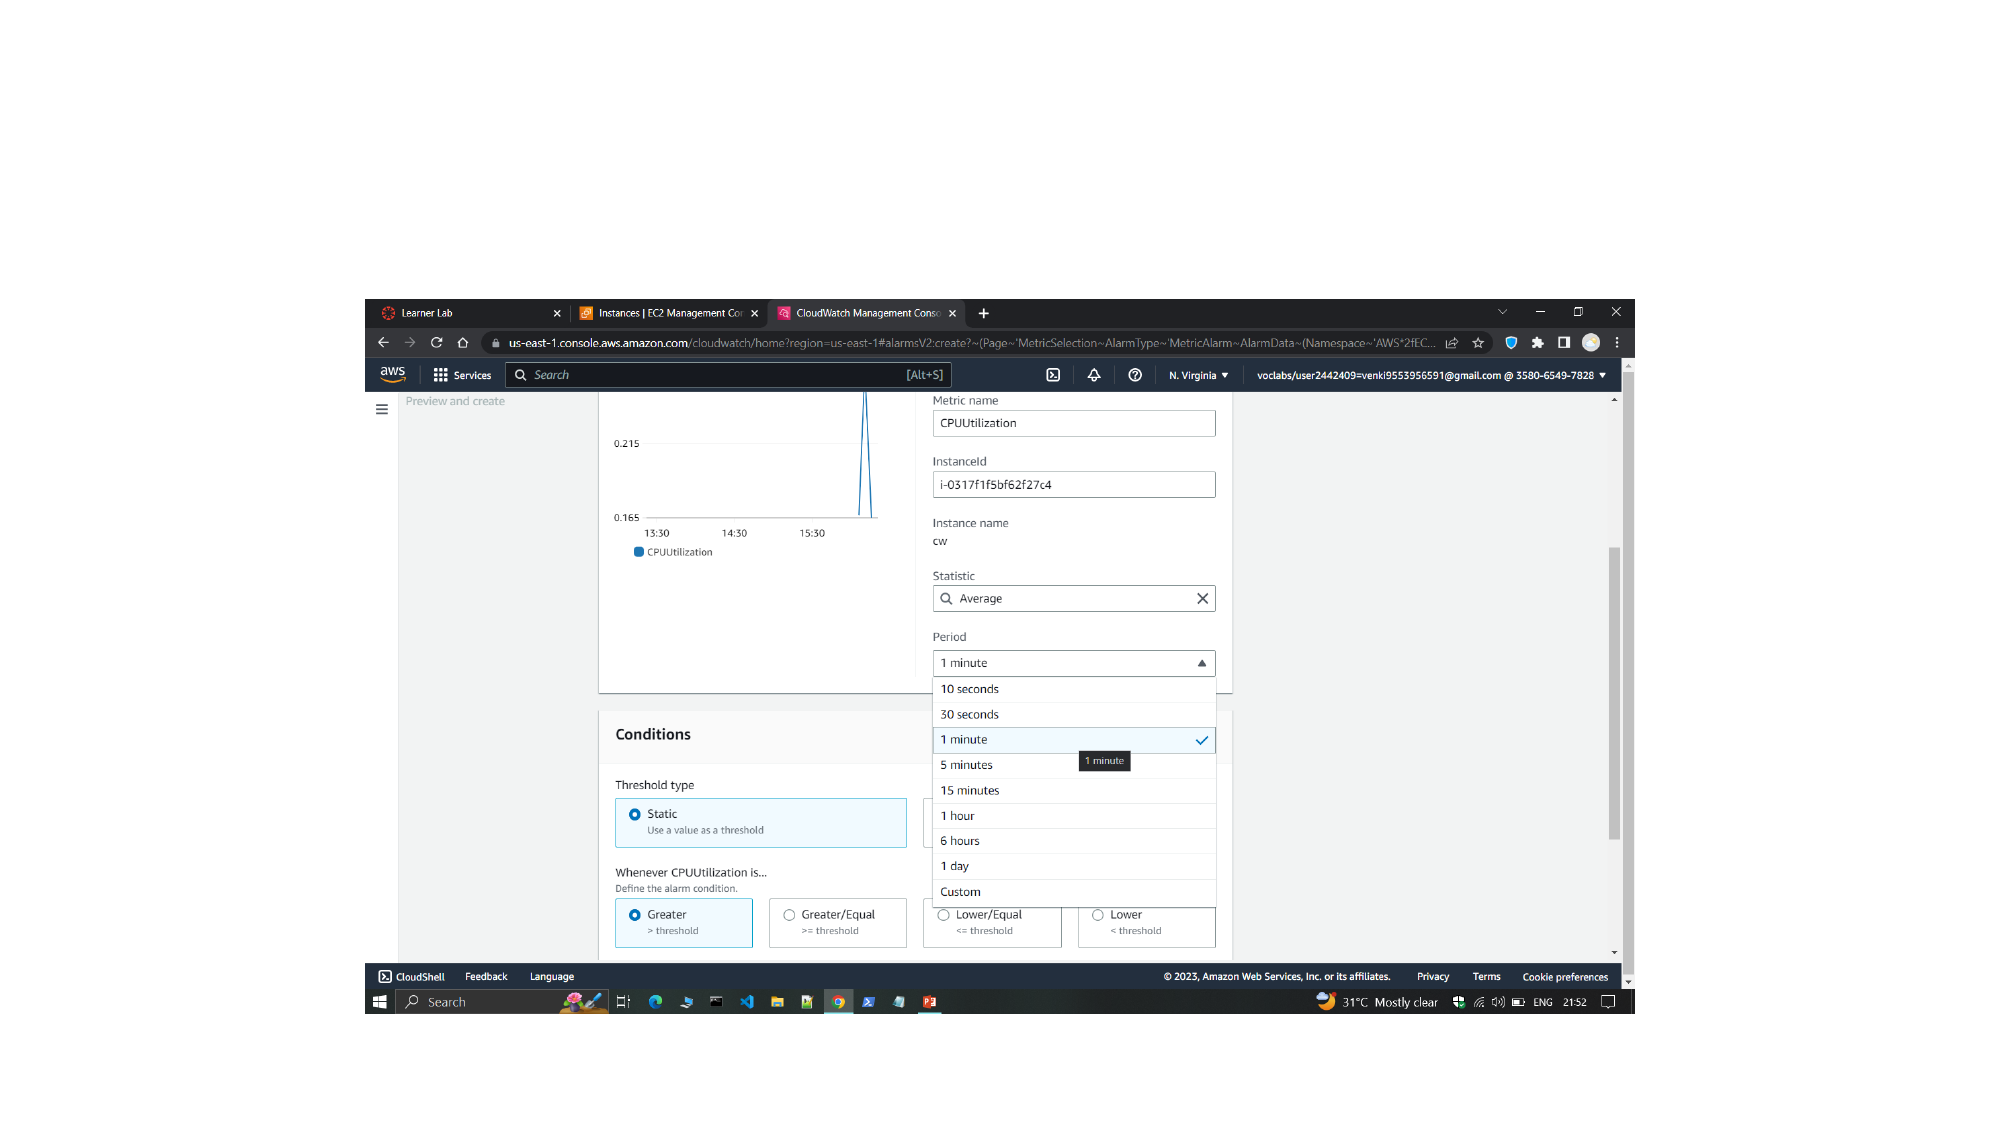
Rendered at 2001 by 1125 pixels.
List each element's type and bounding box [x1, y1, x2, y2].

list [365, 299, 1635, 1014]
